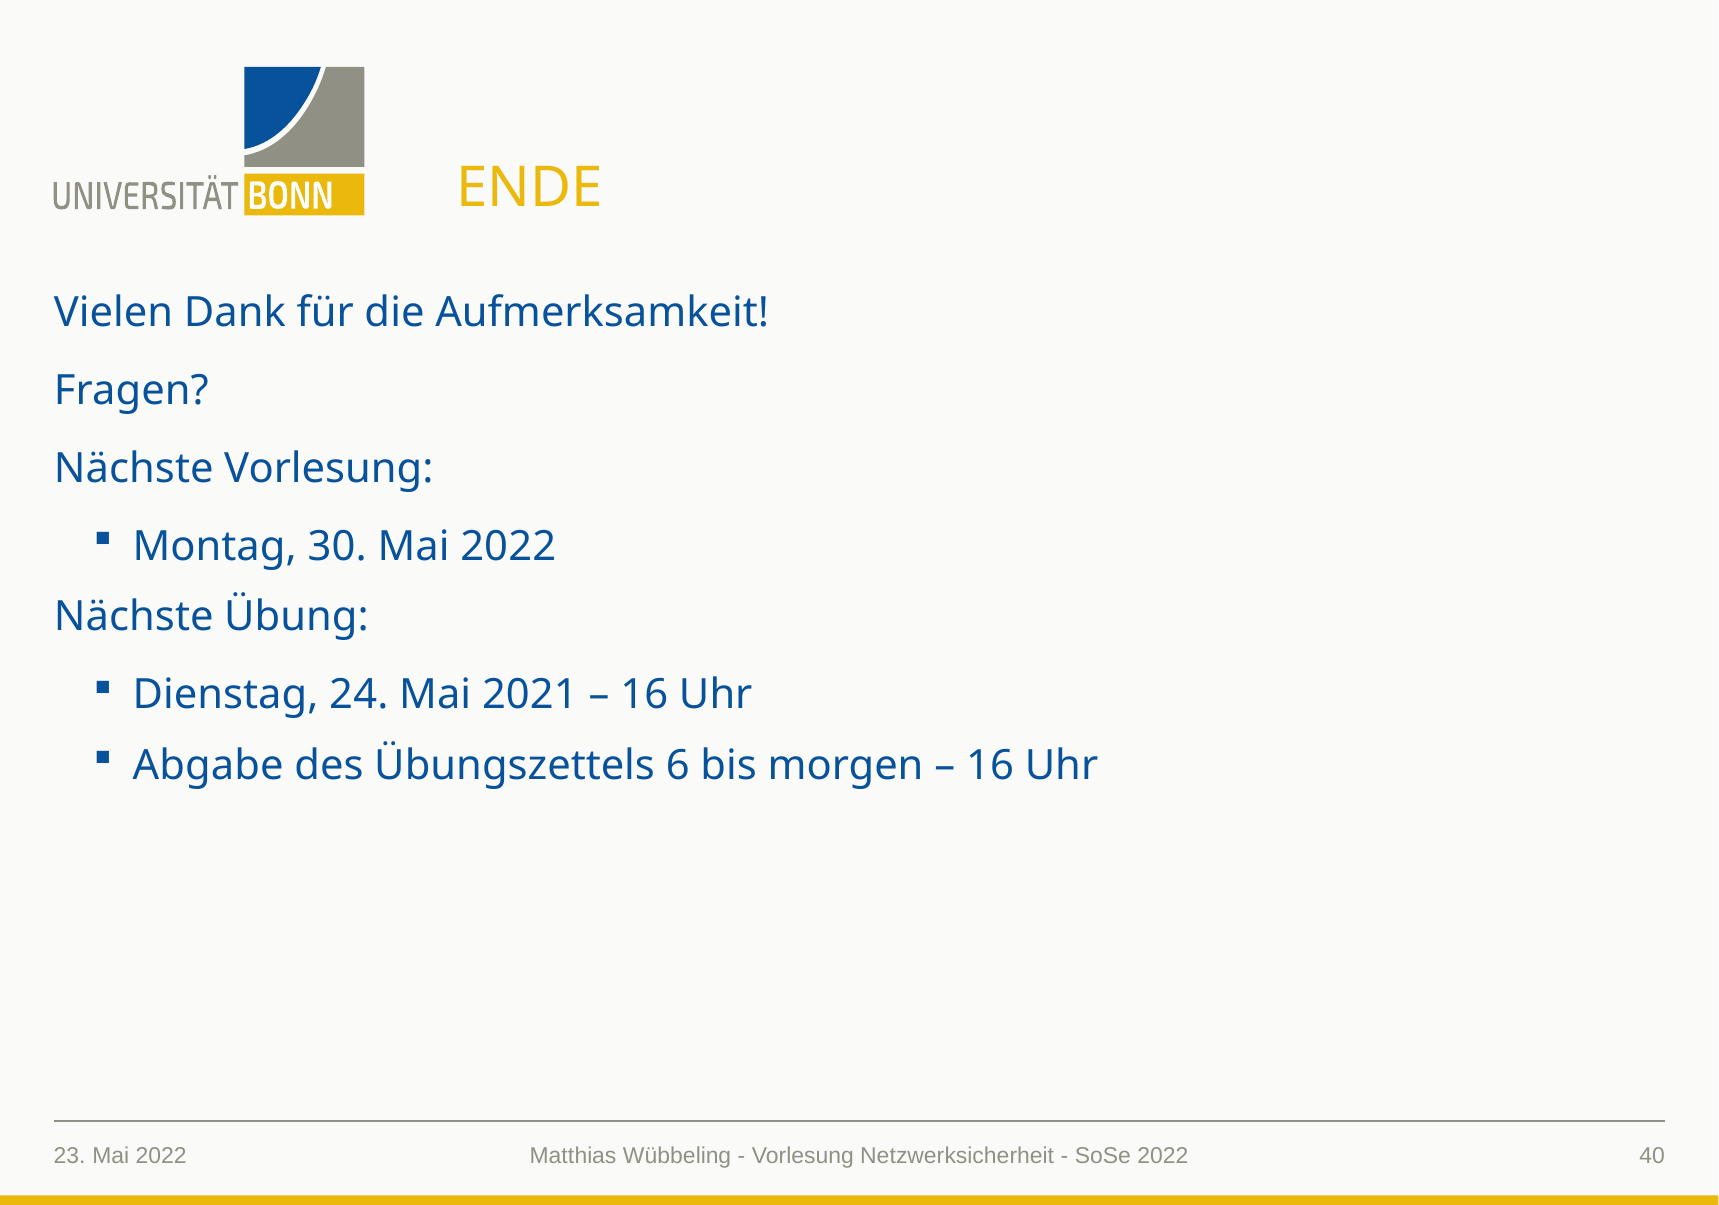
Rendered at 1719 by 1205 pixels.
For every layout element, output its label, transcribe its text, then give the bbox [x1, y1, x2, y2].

slide_number 23. Mai 2022 [53, 1121, 215, 1189]
footer Matthias Wübbeling - Vorlesung Netzwerksicherheit - SoSe 2022 [389, 1121, 1329, 1189]
title Ende [456, 67, 1665, 218]
list Vielen Dank für die Aufmerksamkeit! Fragen? Nächste Vorlesung: Montag, 30. Mai 2022 Nächste Übung: Dienstag, 24. Mai 2021 – 16 Uhr Abgabe des Übungszettels 6 bis morgen – 16 Uhr [53, 284, 1665, 1055]
slide_number 40 [1557, 1121, 1665, 1189]
